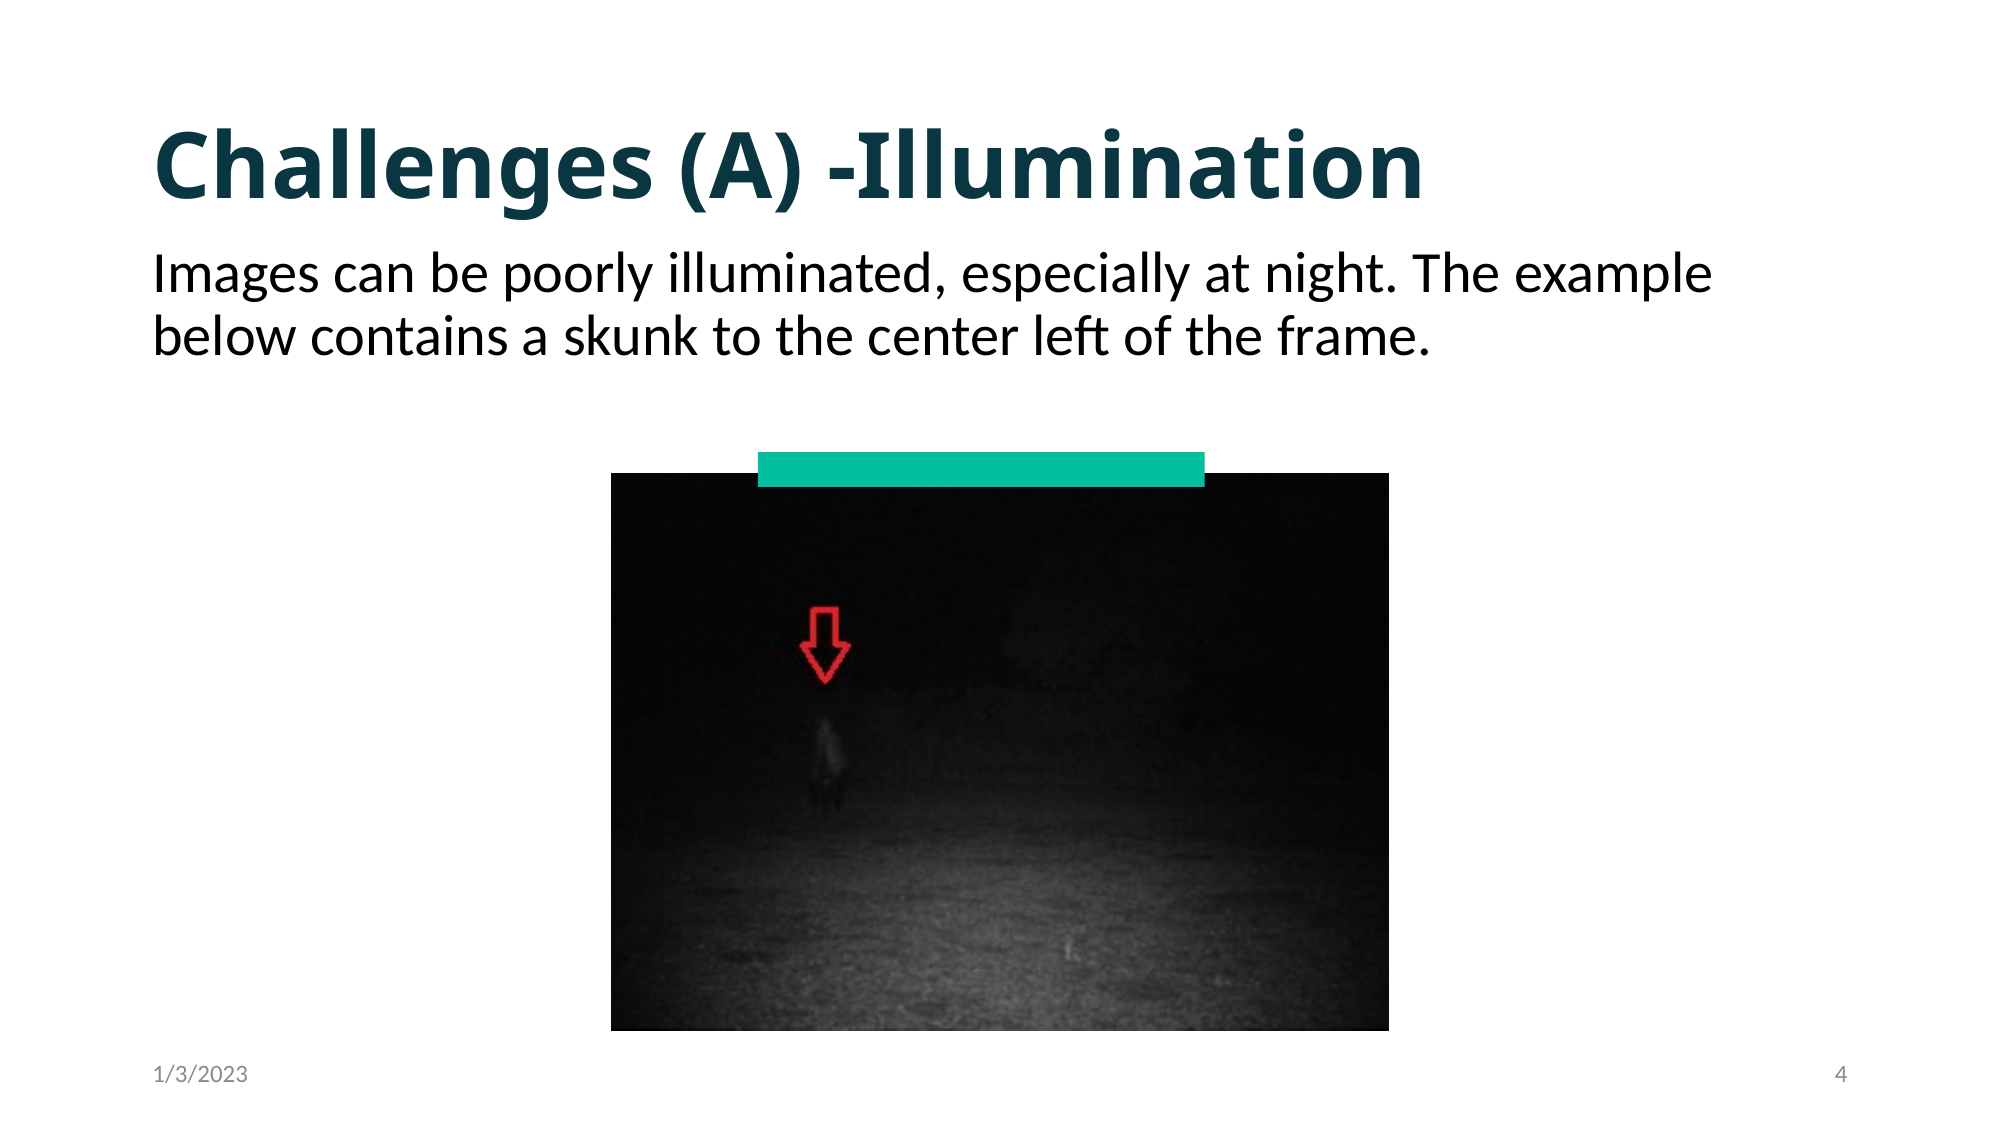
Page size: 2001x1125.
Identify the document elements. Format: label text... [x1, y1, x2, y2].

title Challenges (A) -Illumination [137, 59, 1863, 234]
picture [611, 473, 1389, 1031]
list Images can be poorly illuminated, especially at night. The example below contains a skunk to the center left of the frame. [137, 234, 1863, 409]
slide_number 4 [1412, 1042, 1863, 1103]
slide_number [137, 1042, 588, 1103]
text_box [757, 451, 1206, 473]
